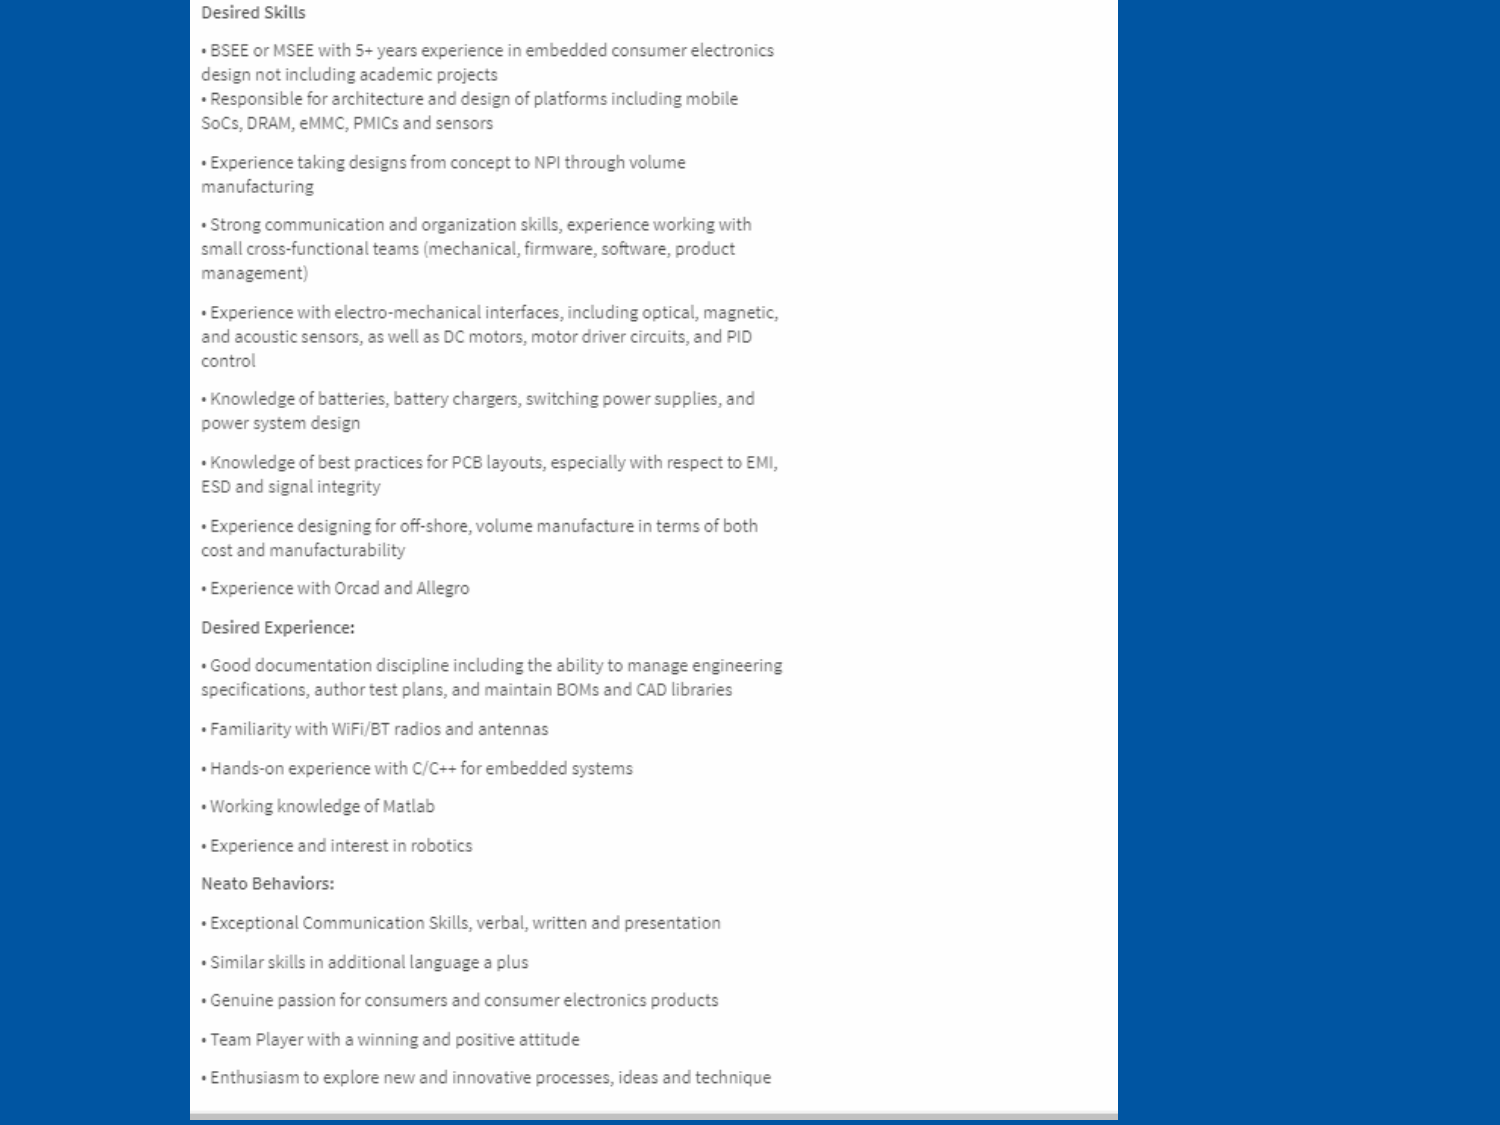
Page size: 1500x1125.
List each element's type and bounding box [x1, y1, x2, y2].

picture [190, 0, 1118, 1120]
